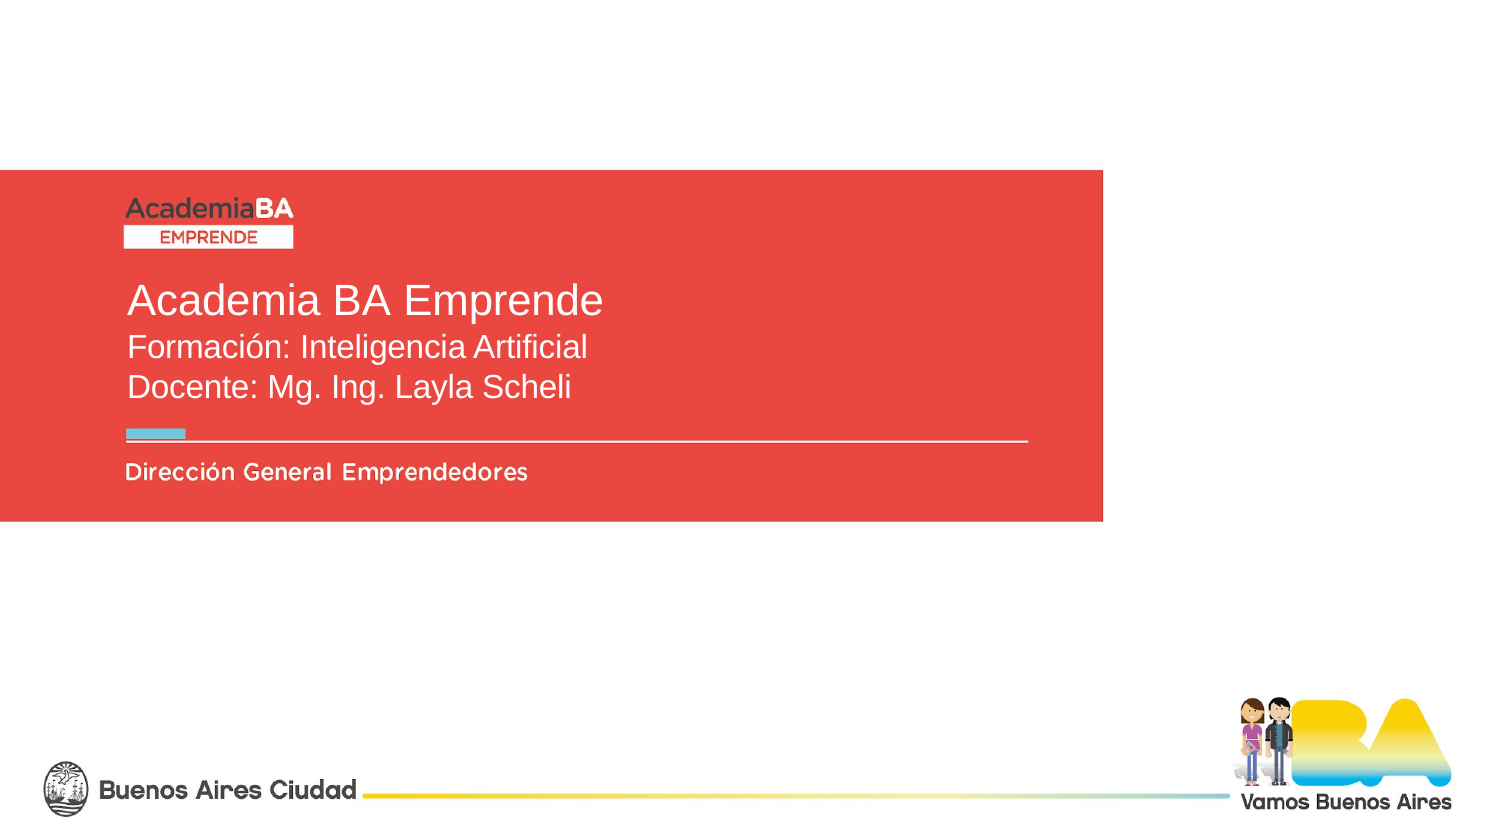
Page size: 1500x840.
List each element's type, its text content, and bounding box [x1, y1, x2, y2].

title Academia BA Emprende Formación: Inteligencia Artificial Docente: Mg. Ing. Layla Scheli [125, 269, 788, 413]
picture [0, 0, 1500, 840]
